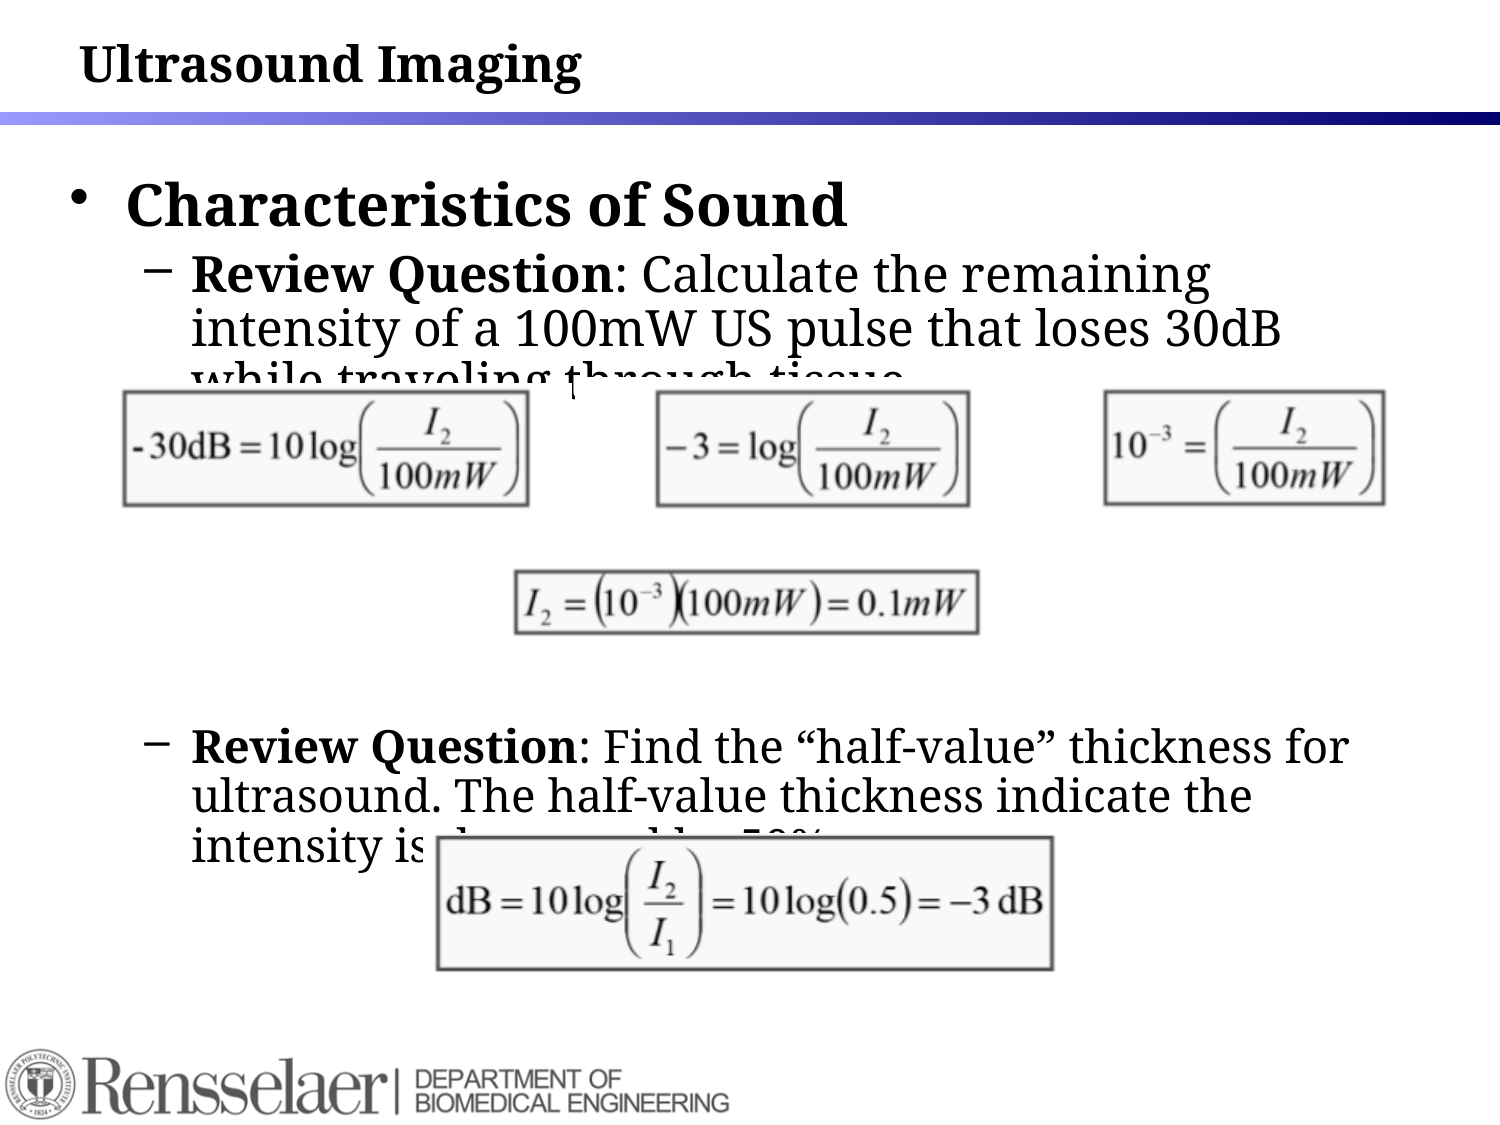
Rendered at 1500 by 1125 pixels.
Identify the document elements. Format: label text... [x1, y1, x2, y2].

picture [89, 383, 572, 517]
text_box Characteristics of Sound Review Question: Calculate the remaining intensity of a 100mW US pulse that loses 30dB while traveling through tissue Review Question: Find the “half-value” thickness for ultrasound. The half-value thickness indicate the intensity is decreased by 50% [54, 168, 1442, 993]
picture [574, 377, 1057, 515]
text_box [0, 112, 1500, 125]
picture [1084, 375, 1401, 520]
picture [0, 1039, 738, 1123]
picture [423, 833, 1076, 984]
text_box Ultrasound Imaging [64, 24, 1347, 100]
picture [509, 553, 992, 655]
